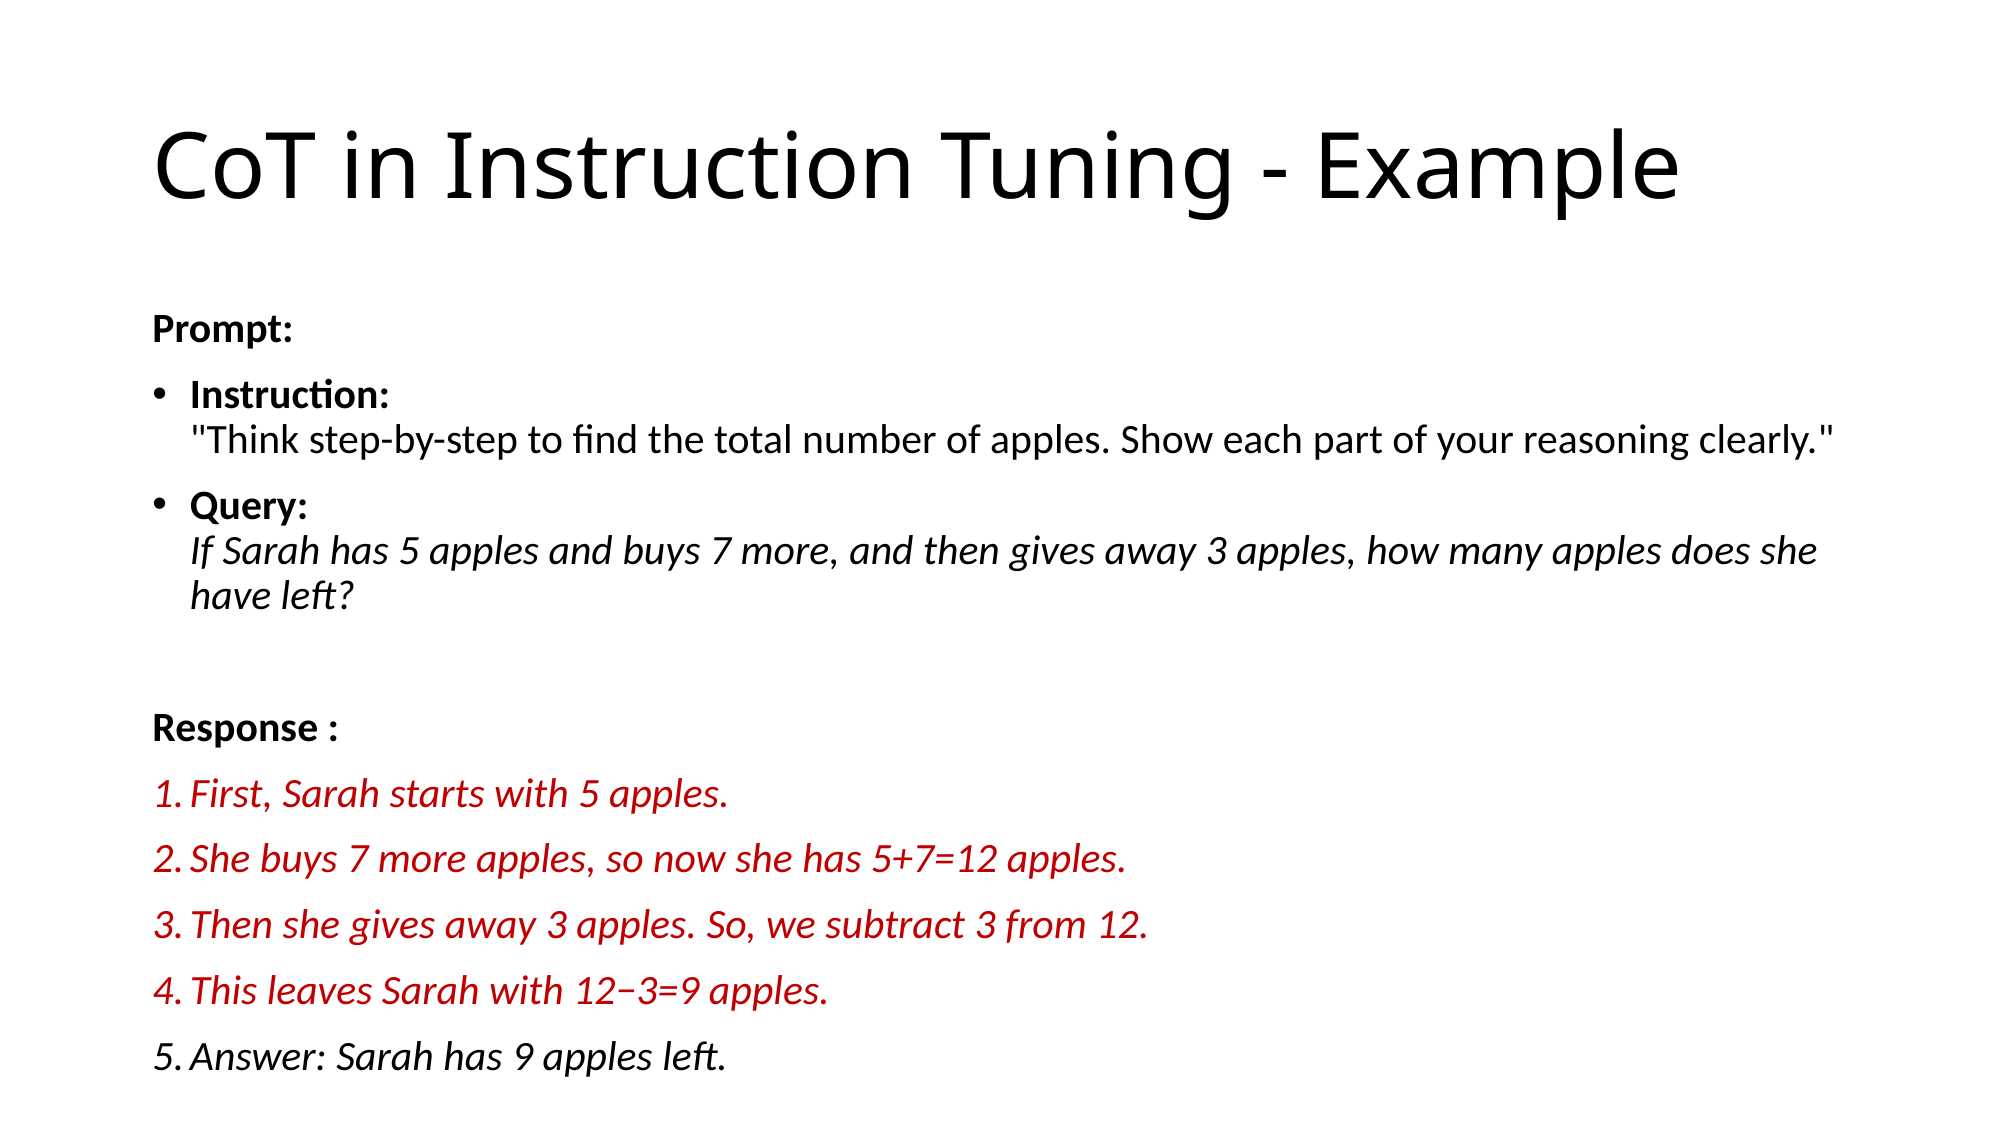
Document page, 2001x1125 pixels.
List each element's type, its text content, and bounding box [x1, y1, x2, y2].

list Prompt: Instruction: "Think step-by-step to find the total number of apples. Show each part of your reasoning clearly." Query: If Sarah has 5 apples and buys 7 more, and then gives away 3 apples, how many apples does she have left? Response : First, Sarah starts with 5 apples. She buys 7 more apples, so now she has 5+7=12 apples. Then she gives away 3 apples. So, we subtract 3 from 12. This leaves Sarah with 12−3=9 apples. Answer: Sarah has 9 apples left. [137, 299, 1863, 1014]
title CoT in Instruction Tuning - Example [137, 59, 1863, 278]
